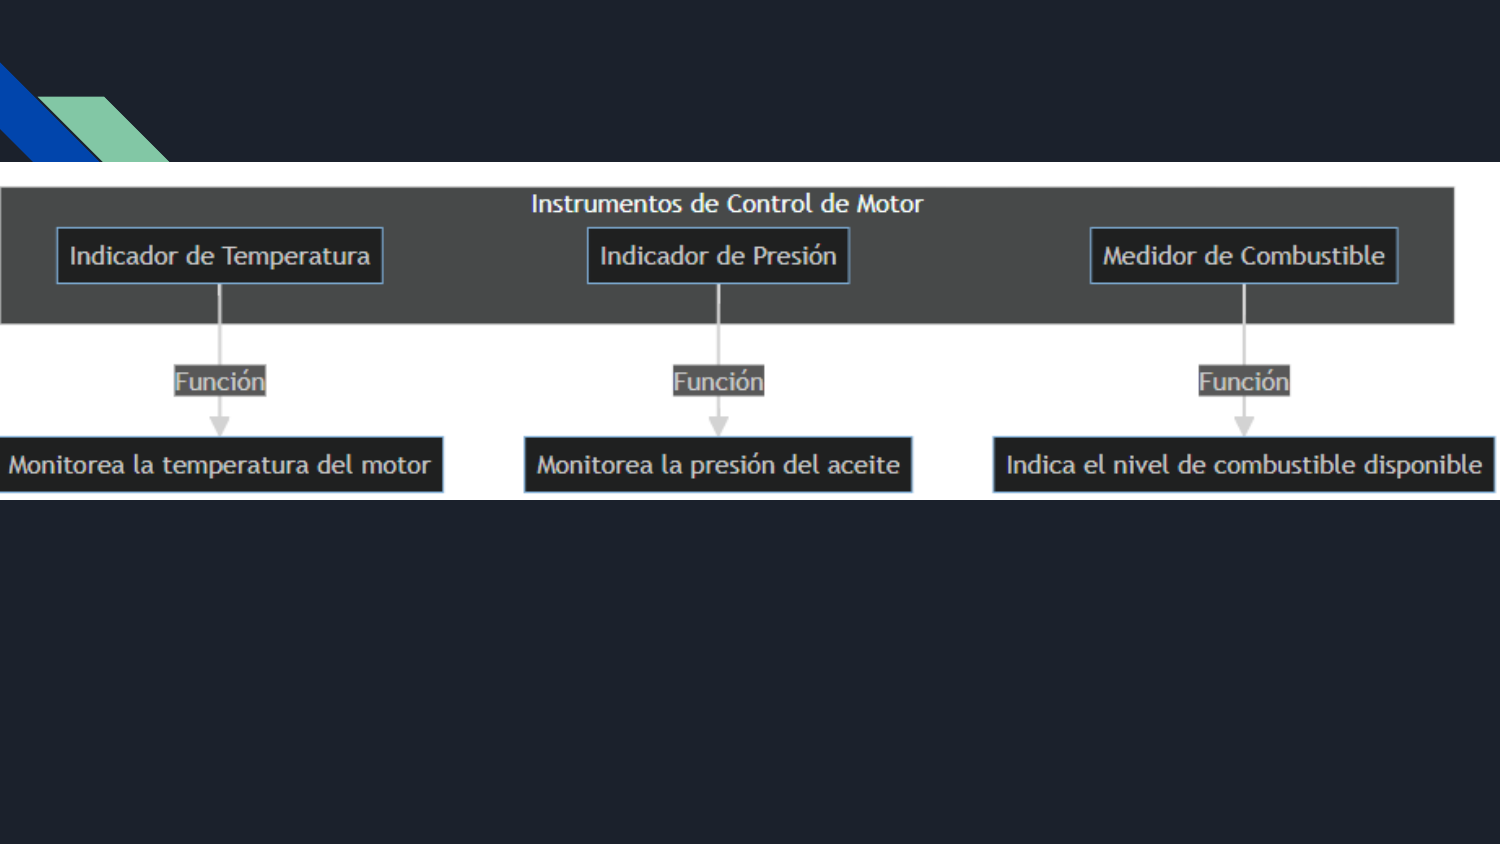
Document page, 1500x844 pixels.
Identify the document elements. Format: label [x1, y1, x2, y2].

picture [0, 162, 1500, 500]
